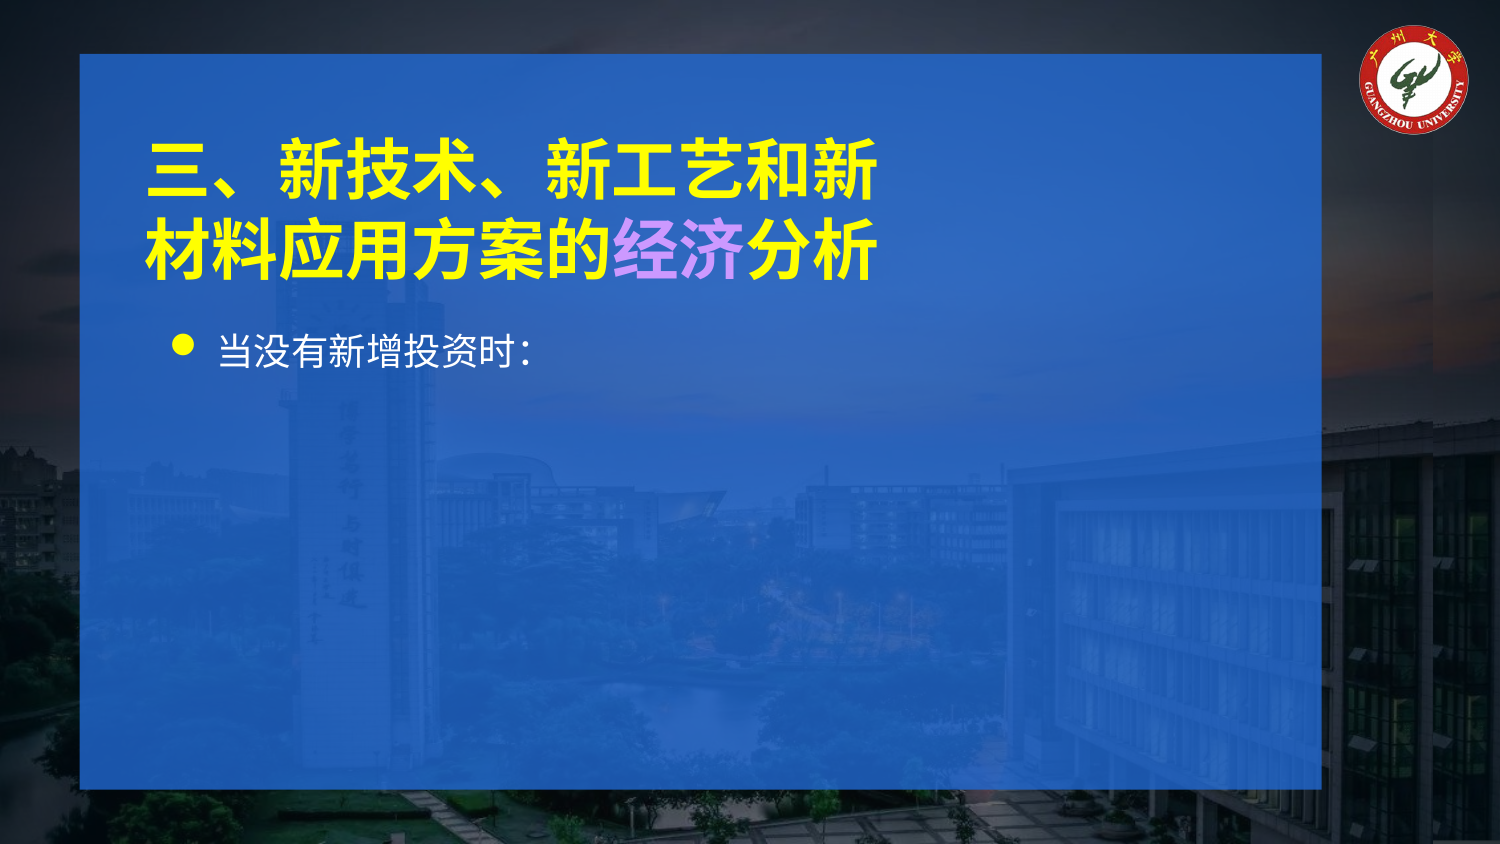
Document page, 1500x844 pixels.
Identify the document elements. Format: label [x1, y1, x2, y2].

picture [1356, 23, 1470, 136]
text_box [0, 0, 1500, 844]
